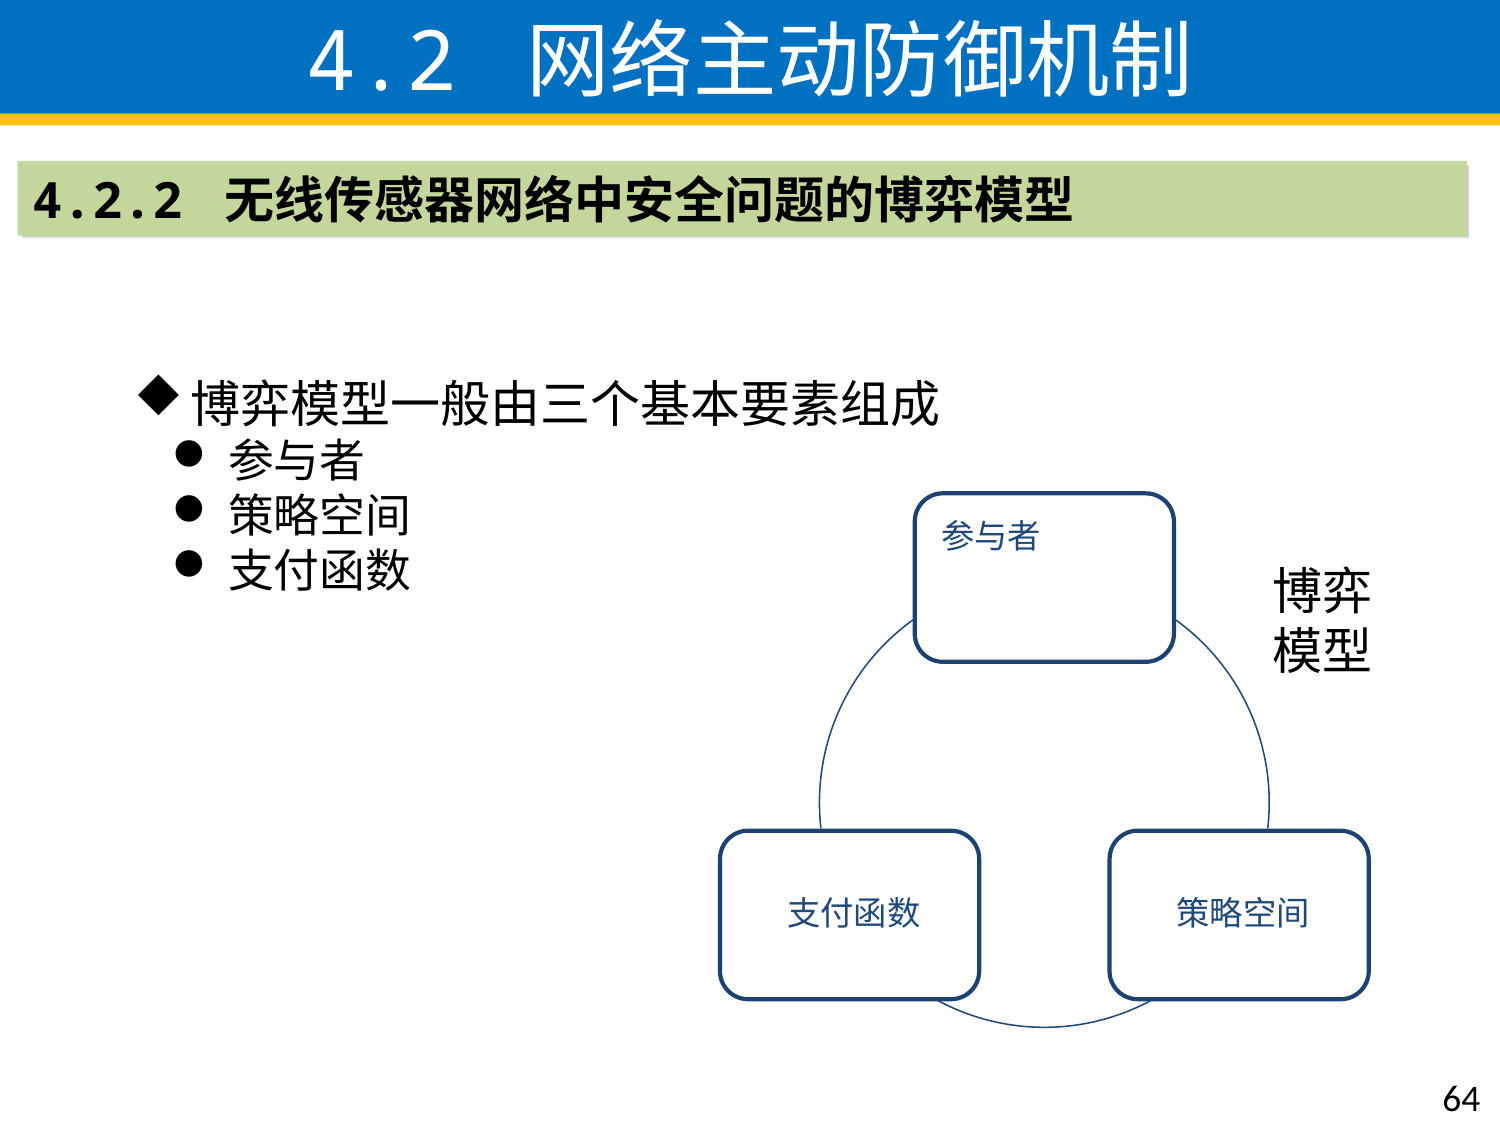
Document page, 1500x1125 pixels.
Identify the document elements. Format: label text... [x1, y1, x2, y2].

text_box 4.2.2 无线传感器网络中安全问题的博弈模型 [17, 160, 1467, 236]
title 4.2 网络主动防御机制 [0, 0, 1500, 114]
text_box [626, 492, 1462, 1059]
text_box 64 [1427, 1066, 1499, 1125]
text_box 博弈模型一般由三个基本要素组成 参与者 策略空间 支付函数 [119, 364, 1232, 665]
